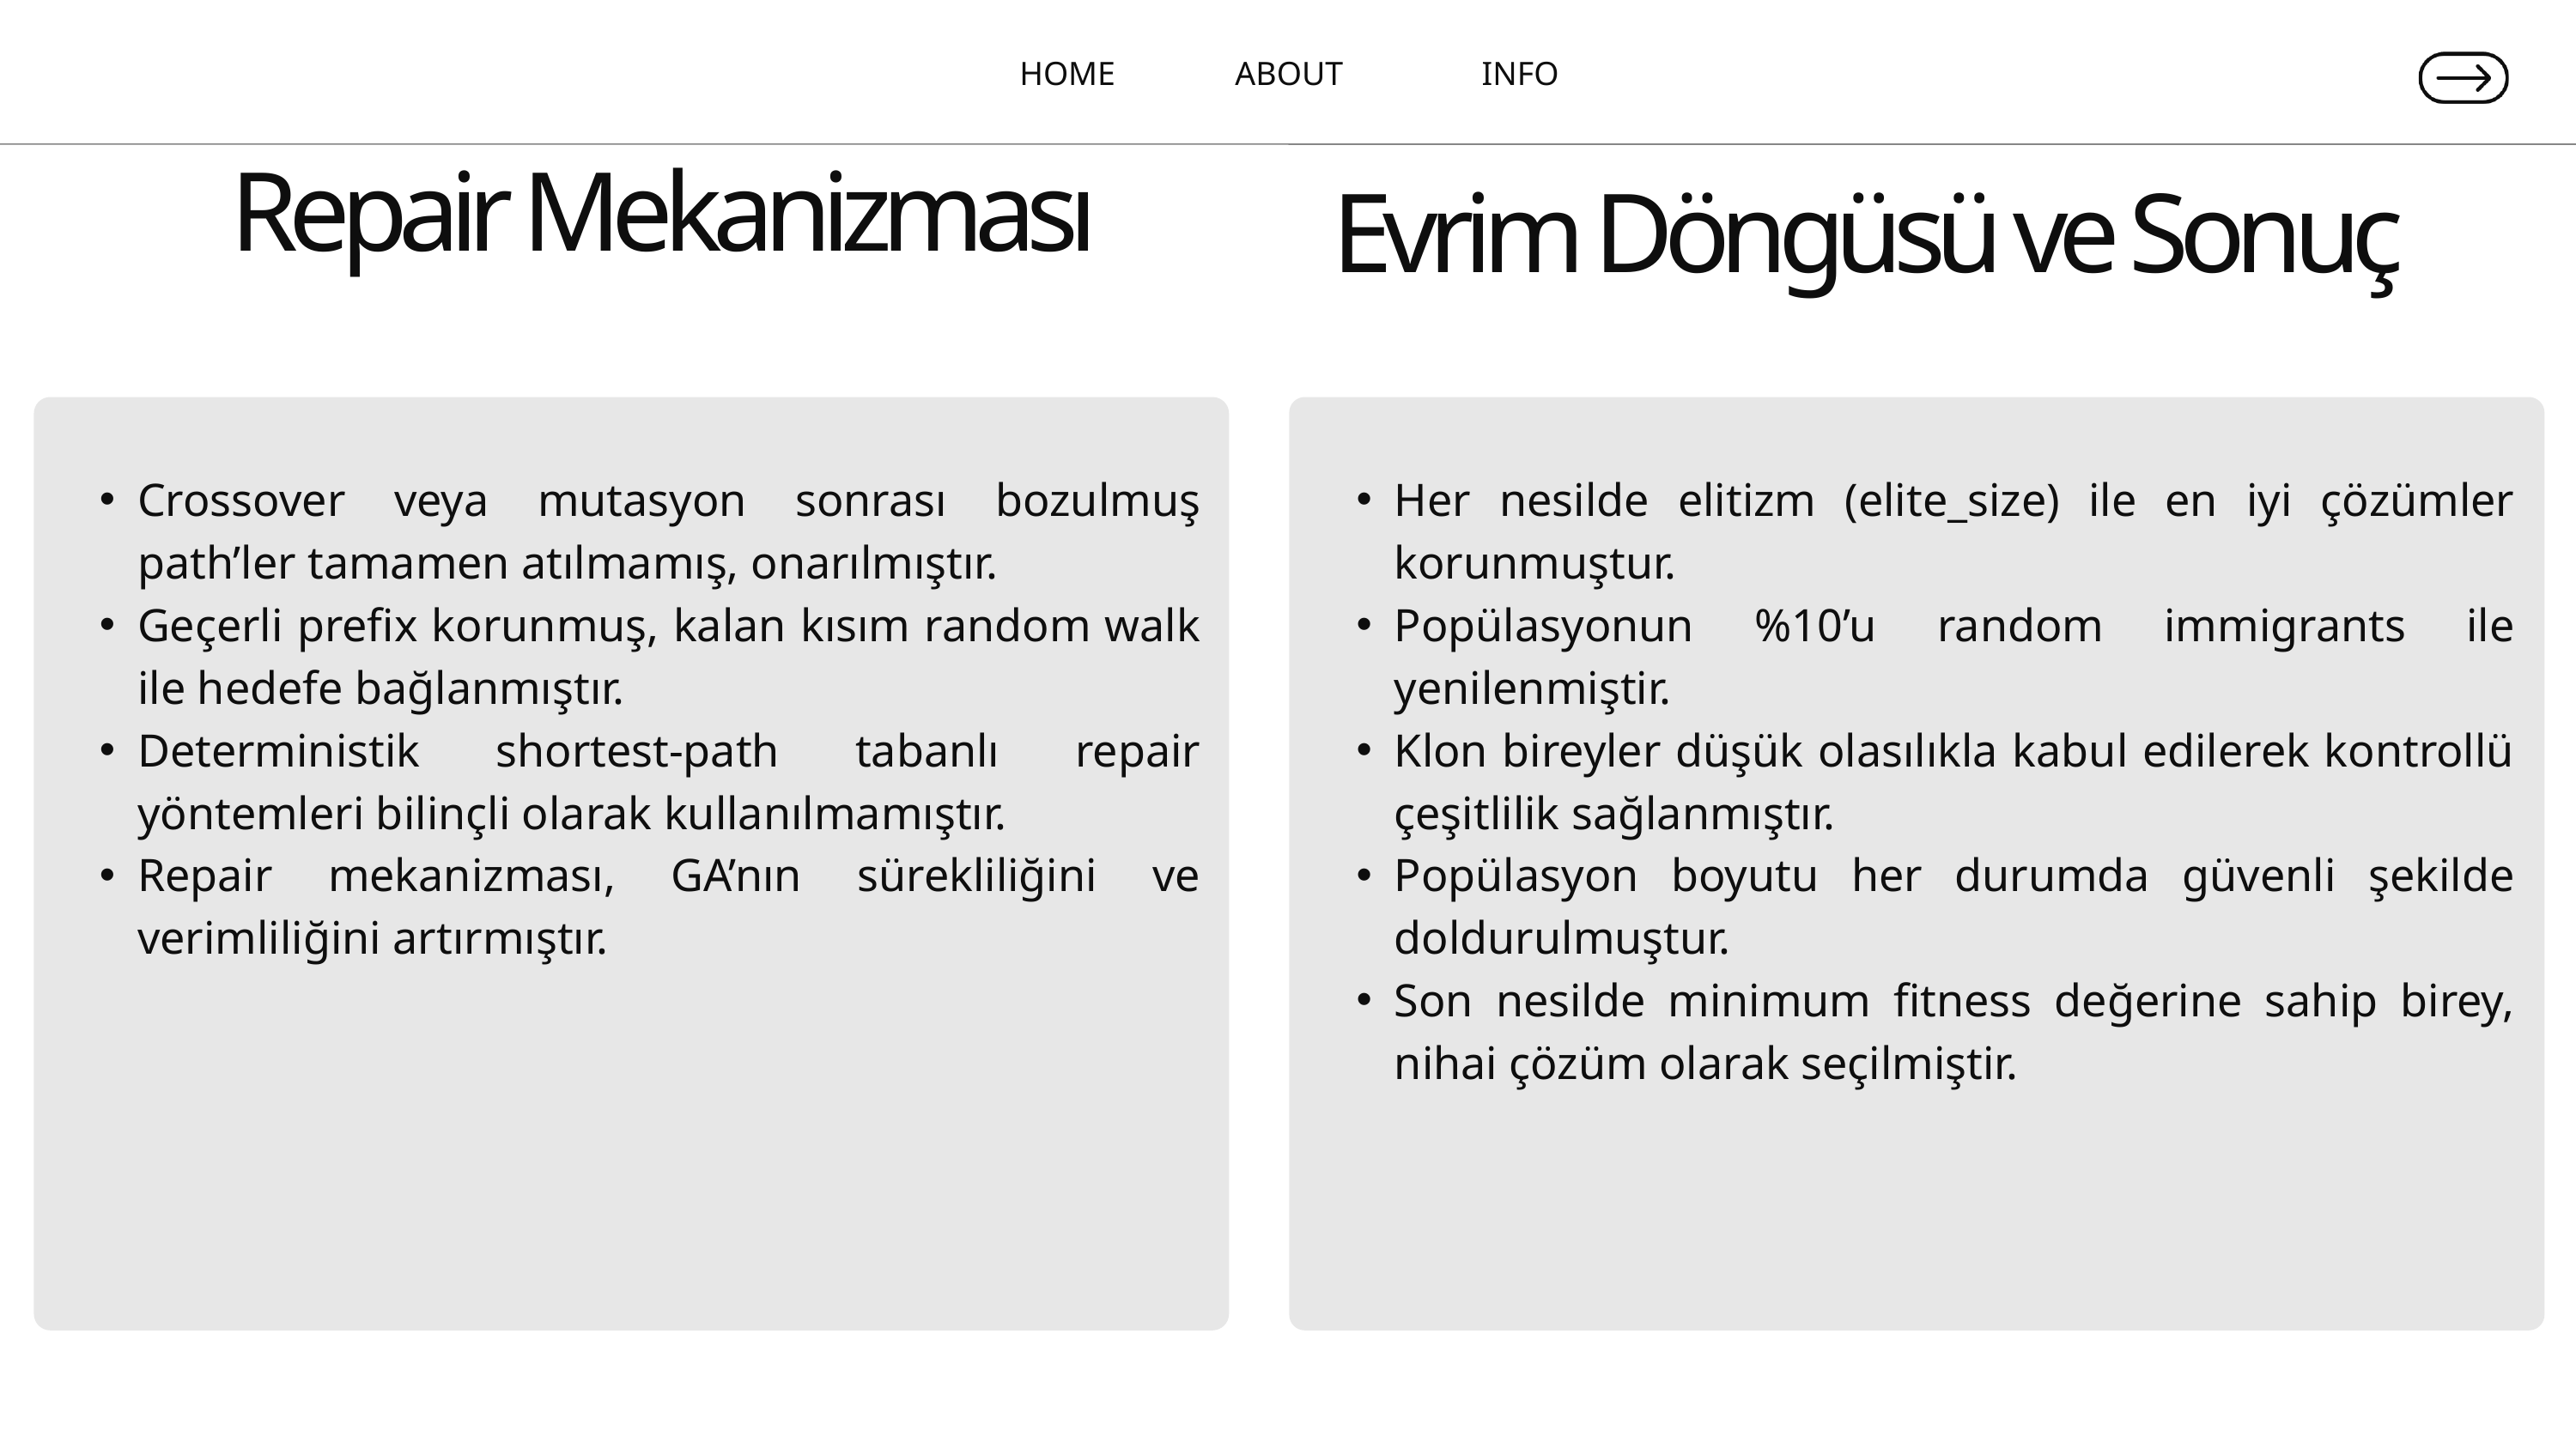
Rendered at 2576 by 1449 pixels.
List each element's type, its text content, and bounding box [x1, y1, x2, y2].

text_box [2418, 52, 2509, 104]
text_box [1289, 397, 2545, 1331]
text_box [33, 397, 1230, 1331]
text_box Repair Mekanizması [113, 157, 1215, 274]
text_box ABOUT [1214, 46, 1364, 93]
text_box Evrim Döngüsü ve Sonuç [1317, 179, 2419, 395]
text_box HOME [1019, 46, 1169, 93]
text_box INFO [1410, 46, 1559, 93]
